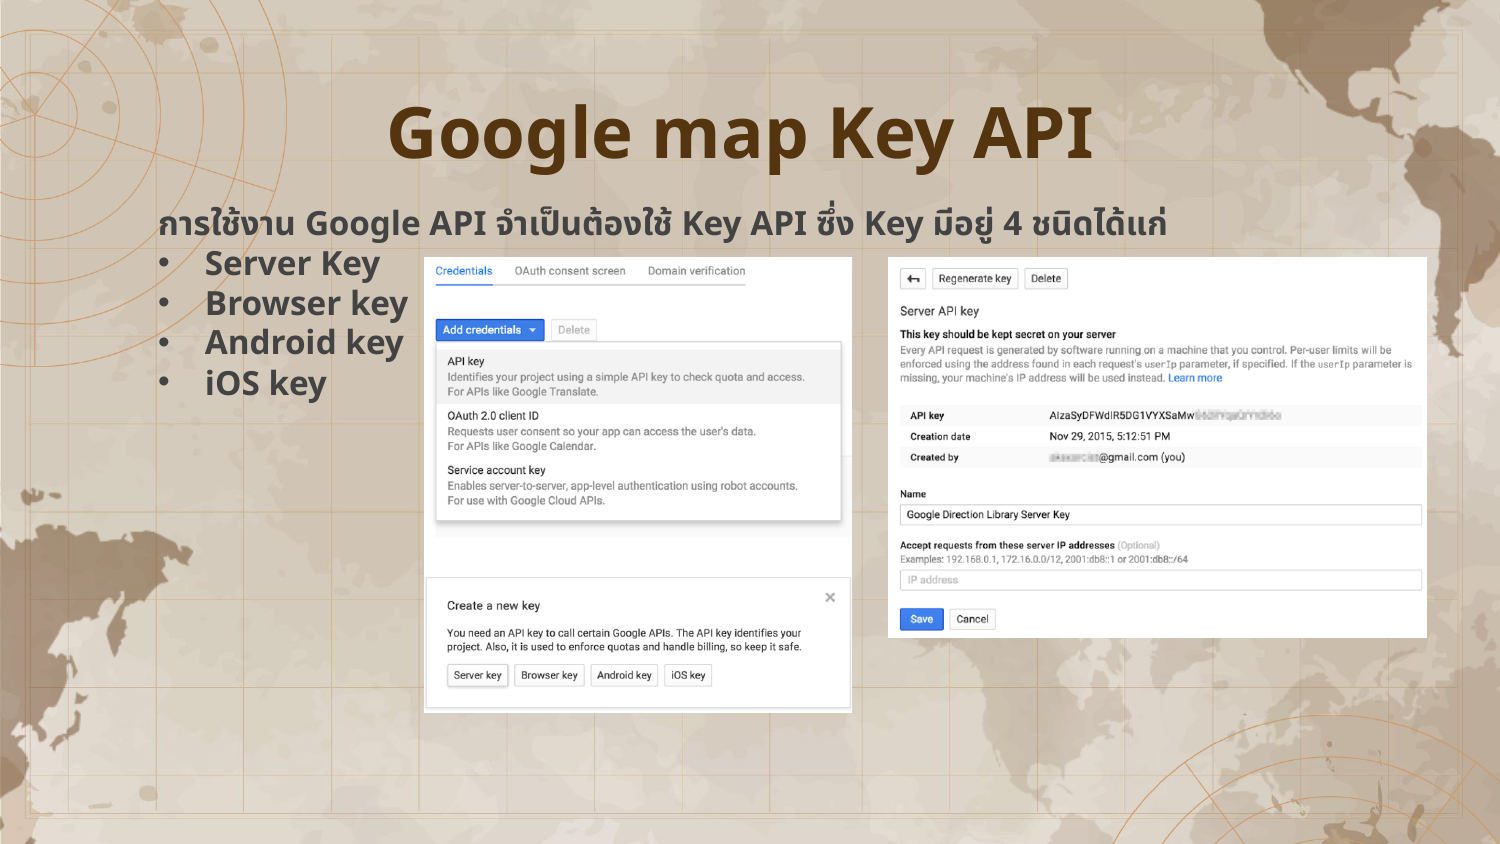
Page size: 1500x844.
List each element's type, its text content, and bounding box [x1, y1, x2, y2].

list การใช้งาน Google API จำเป็นต้องใช้ Key API ซึ่ง Key มีอยู่ 4 ชนิดได้แก่ Server Key Browser key Android key iOS key [118, 186, 1382, 766]
picture [0, 0, 1500, 844]
title Google map Key API [118, 72, 1382, 167]
